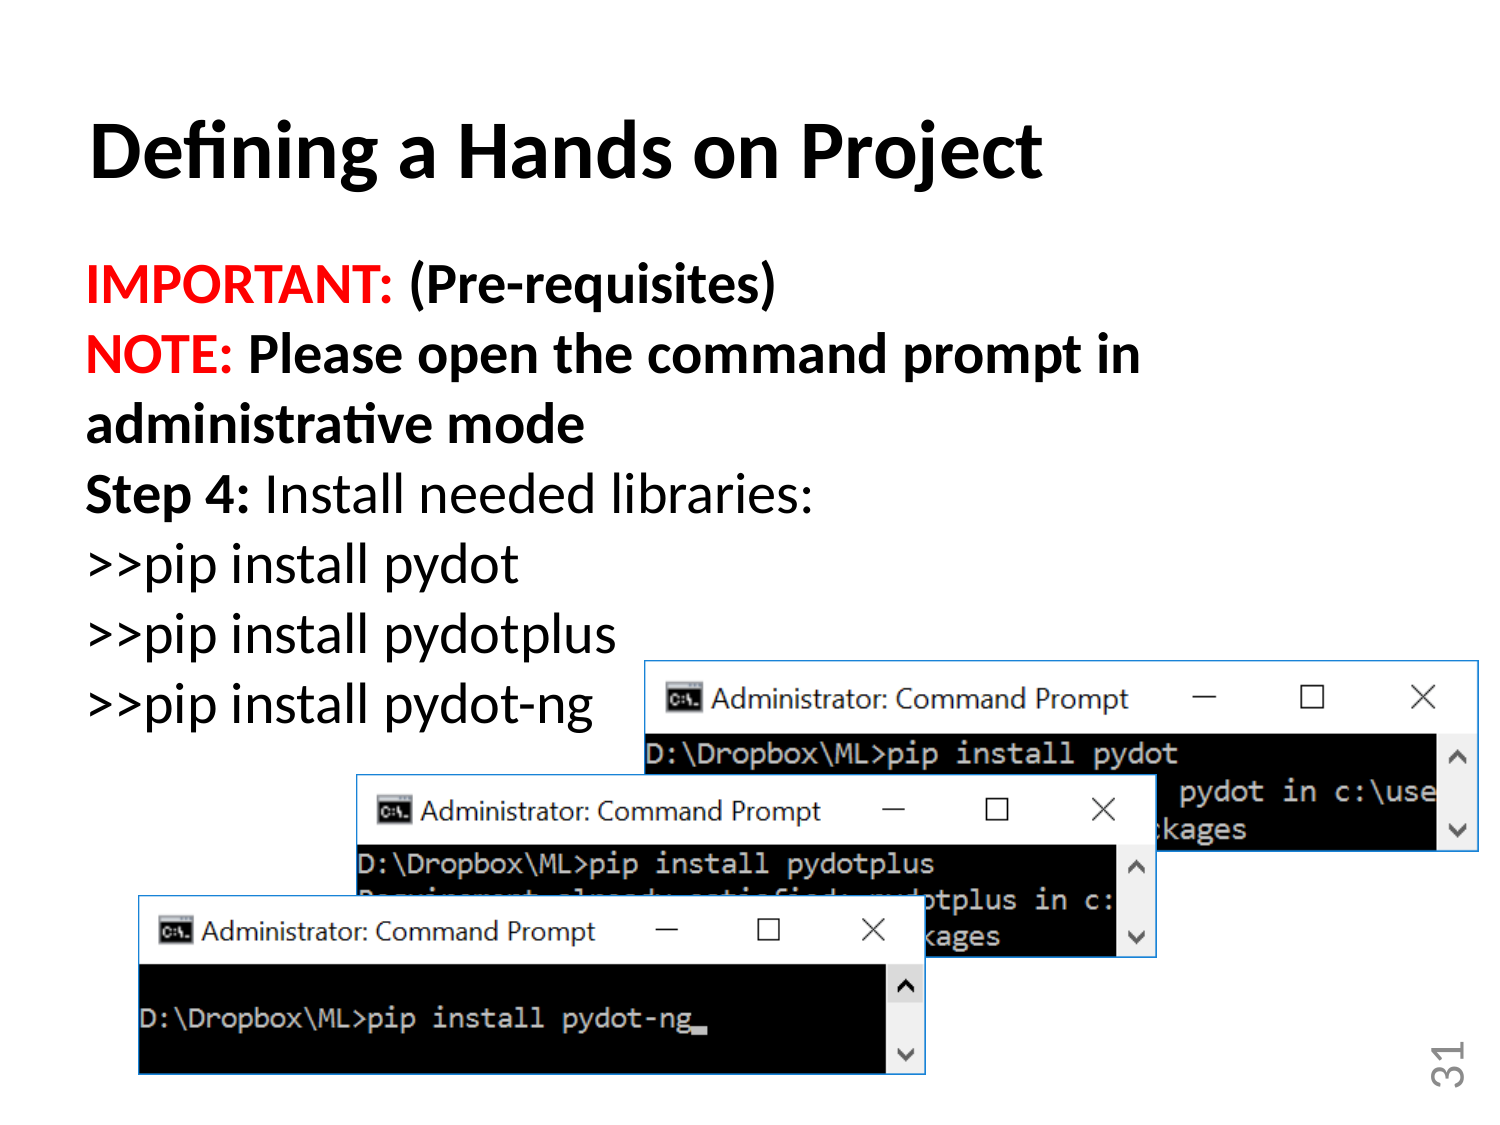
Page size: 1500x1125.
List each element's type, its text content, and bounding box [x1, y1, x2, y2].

text_box IMPORTANT: (Pre-requisites) NOTE: Please open the command prompt in administrative mode Step 4: Install needed libraries: >>pip install pydot >>pip install pydotplus >>pip install pydot-ng [70, 237, 1434, 813]
picture [138, 660, 1479, 1076]
slide_number 31 [1412, 1025, 1475, 1125]
text_box Defining a Hands on Project [74, 87, 1438, 203]
